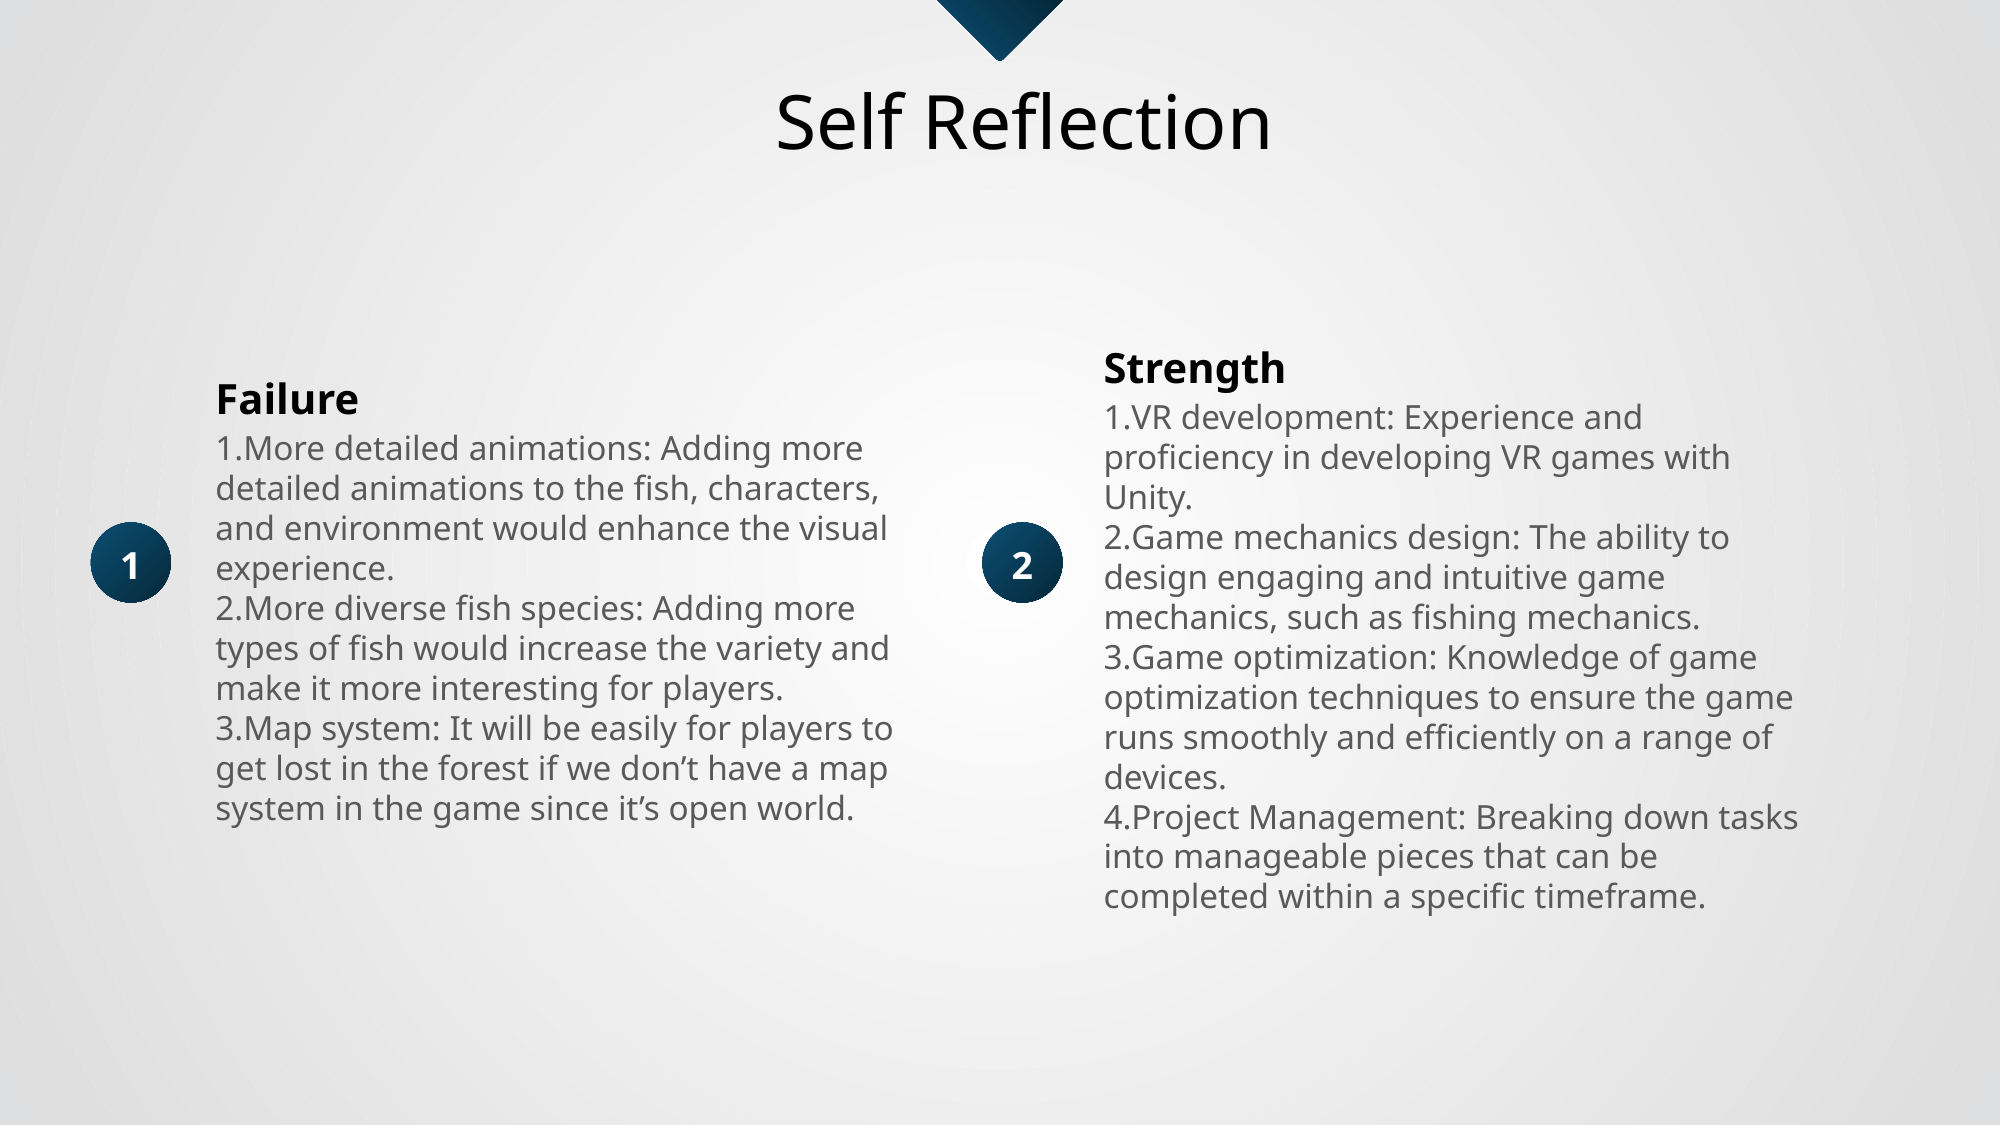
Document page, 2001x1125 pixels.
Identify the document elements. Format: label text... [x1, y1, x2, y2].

text_box [937, 0, 1063, 61]
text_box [200, 365, 938, 840]
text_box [1088, 334, 1826, 849]
text_box 2 [982, 522, 1063, 603]
text_box Self Reflection [760, 67, 1308, 172]
text_box 1 [90, 522, 171, 603]
